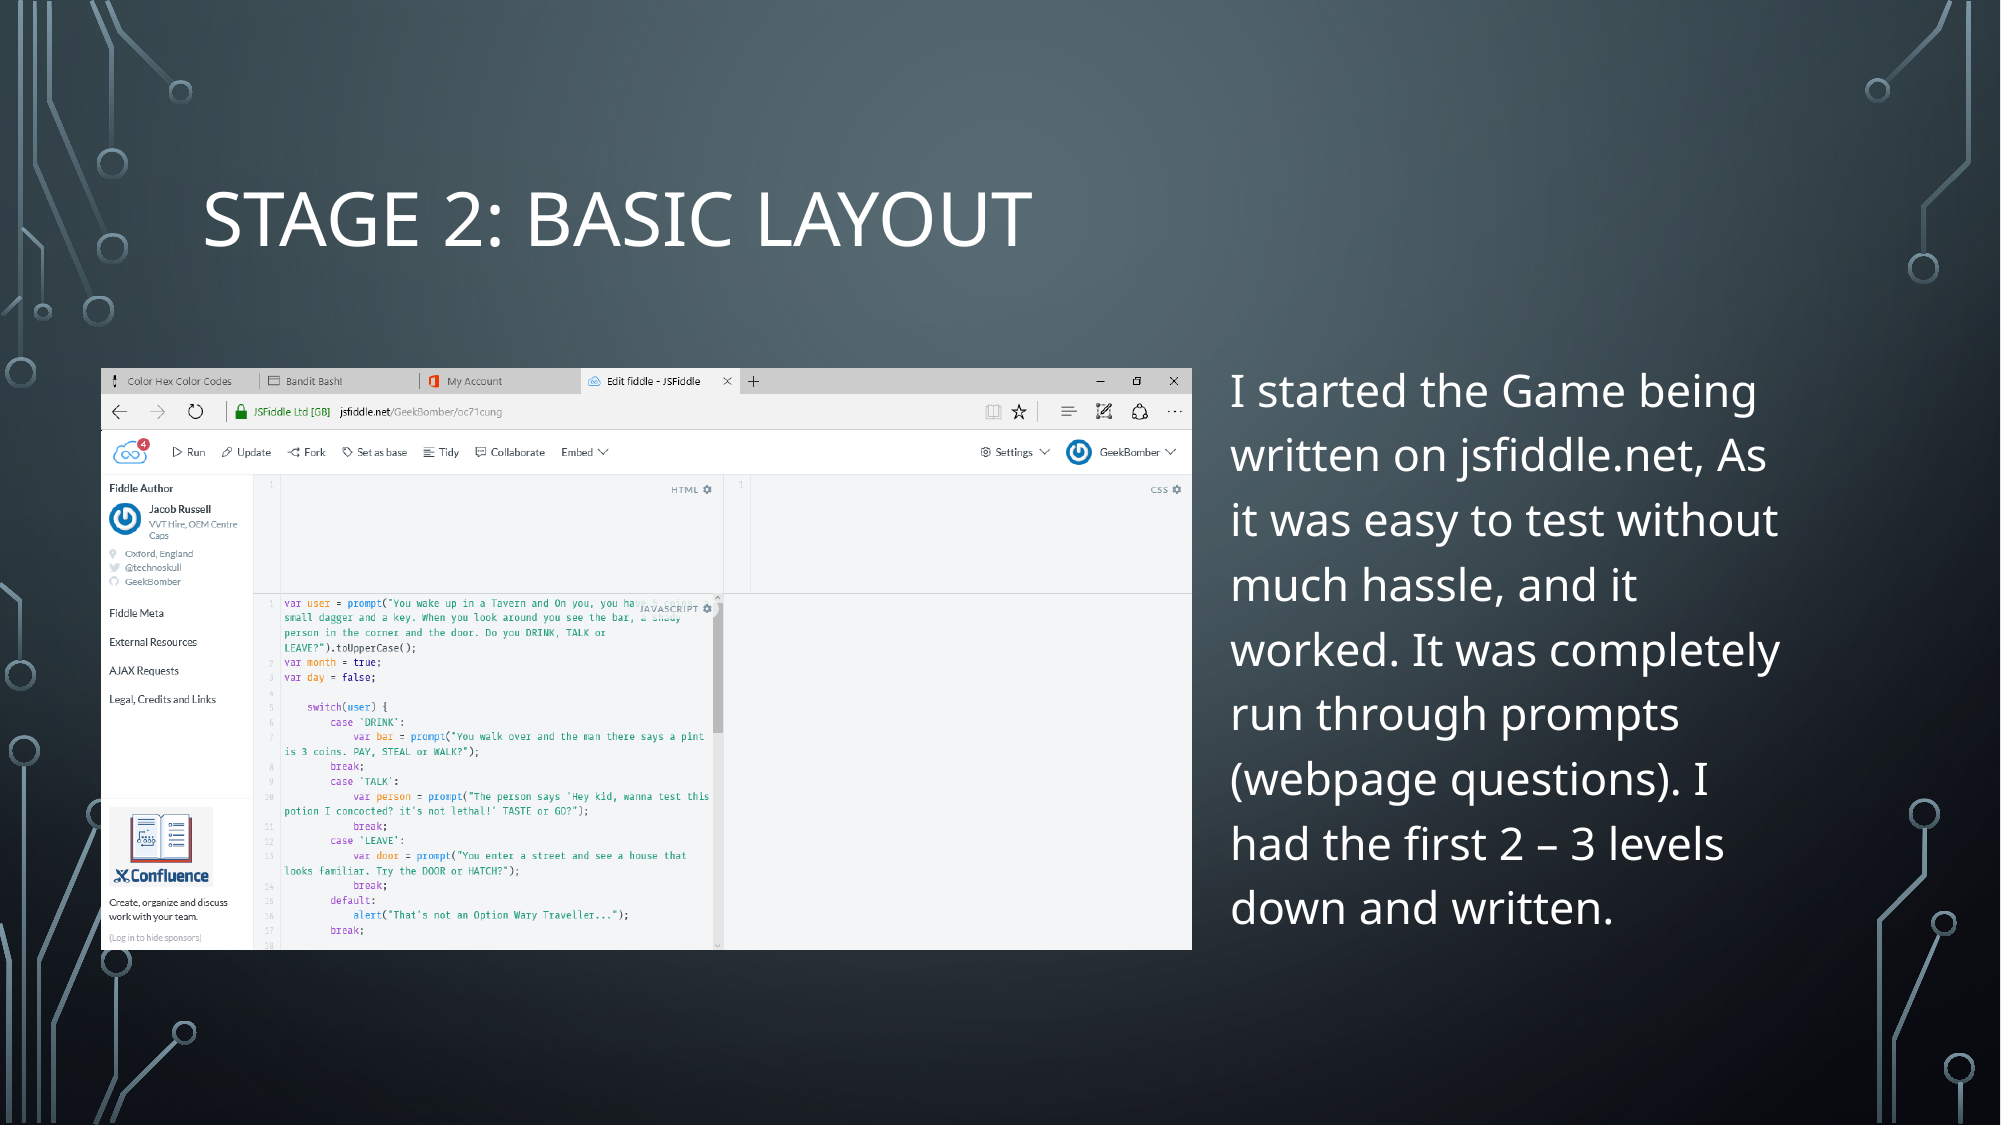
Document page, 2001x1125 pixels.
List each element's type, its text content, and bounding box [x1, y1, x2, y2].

list I started the Game being written on jsfiddle.net, As it was easy to test without much hassle, and it worked. It was completely run through prompts (webpage questions). I had the first 2 – 3 levels down and written. [1215, 343, 1813, 950]
picture [100, 368, 1192, 951]
title Stage 2: basic layout [187, 101, 1813, 344]
